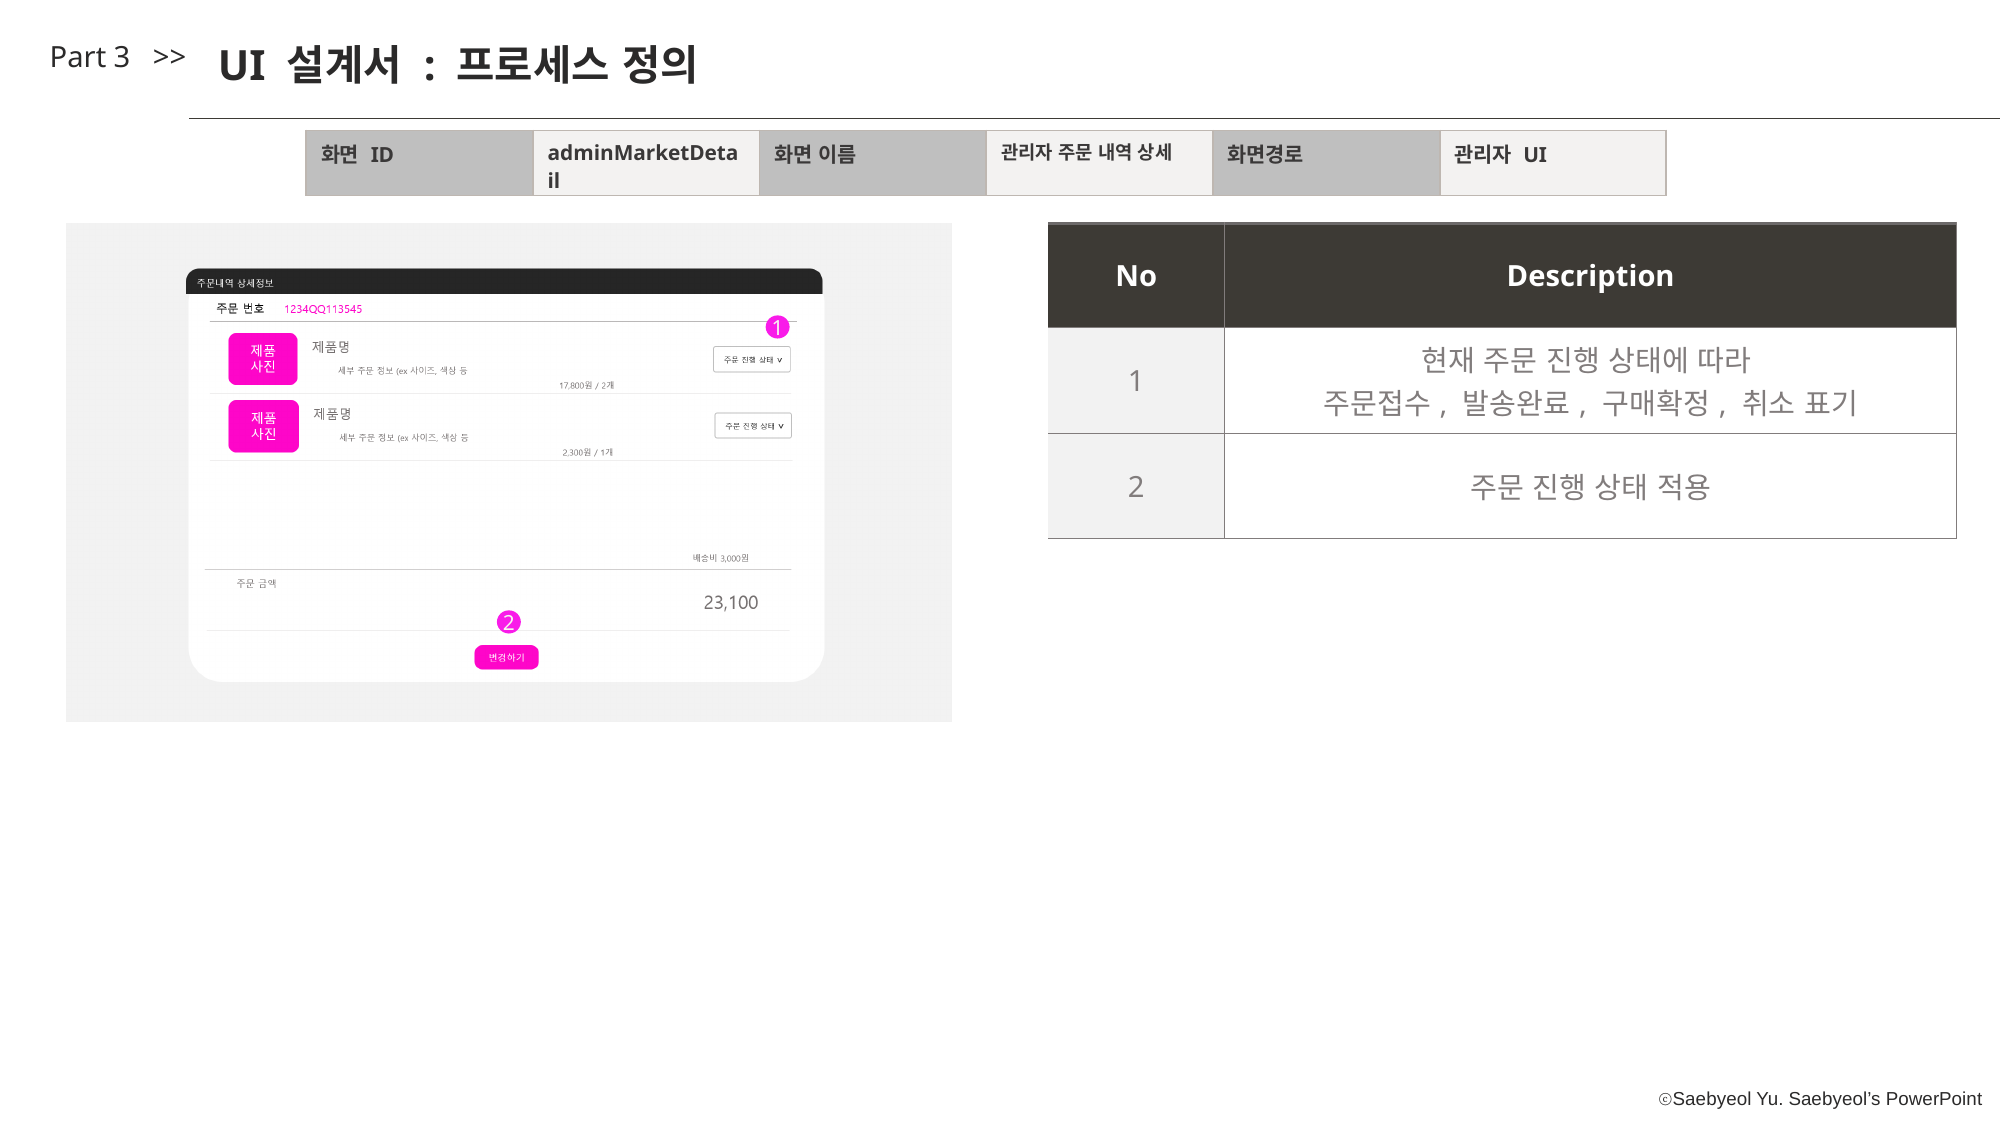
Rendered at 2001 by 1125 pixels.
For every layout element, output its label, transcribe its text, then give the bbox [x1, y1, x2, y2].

table_header 화면 ID [307, 131, 532, 195]
table_cell 현재 주문 진행 상태에 따라 주문접수, 발송완료, 구매확정, 취소 표기 [1225, 328, 1956, 433]
table_header 화면 이름 [760, 131, 985, 195]
table_cell 주문 진행 상태 적용 [1225, 434, 1956, 538]
table_cell 2 [1048, 434, 1224, 538]
picture [65, 223, 952, 722]
table_header No [1048, 225, 1224, 327]
table_cell 1 [1048, 328, 1224, 433]
table_header adminMarketDetail [534, 131, 759, 195]
text_box UI 설계서 : 프로세스 정의 [203, 31, 714, 97]
table_header 관리자 UI [1441, 131, 1665, 195]
table_header 화면경로 [1214, 131, 1439, 195]
table_header 관리자 주문 내역 상세 [987, 131, 1212, 195]
table_header Description [1225, 225, 1956, 327]
text_box Part 3 >> [34, 30, 202, 81]
